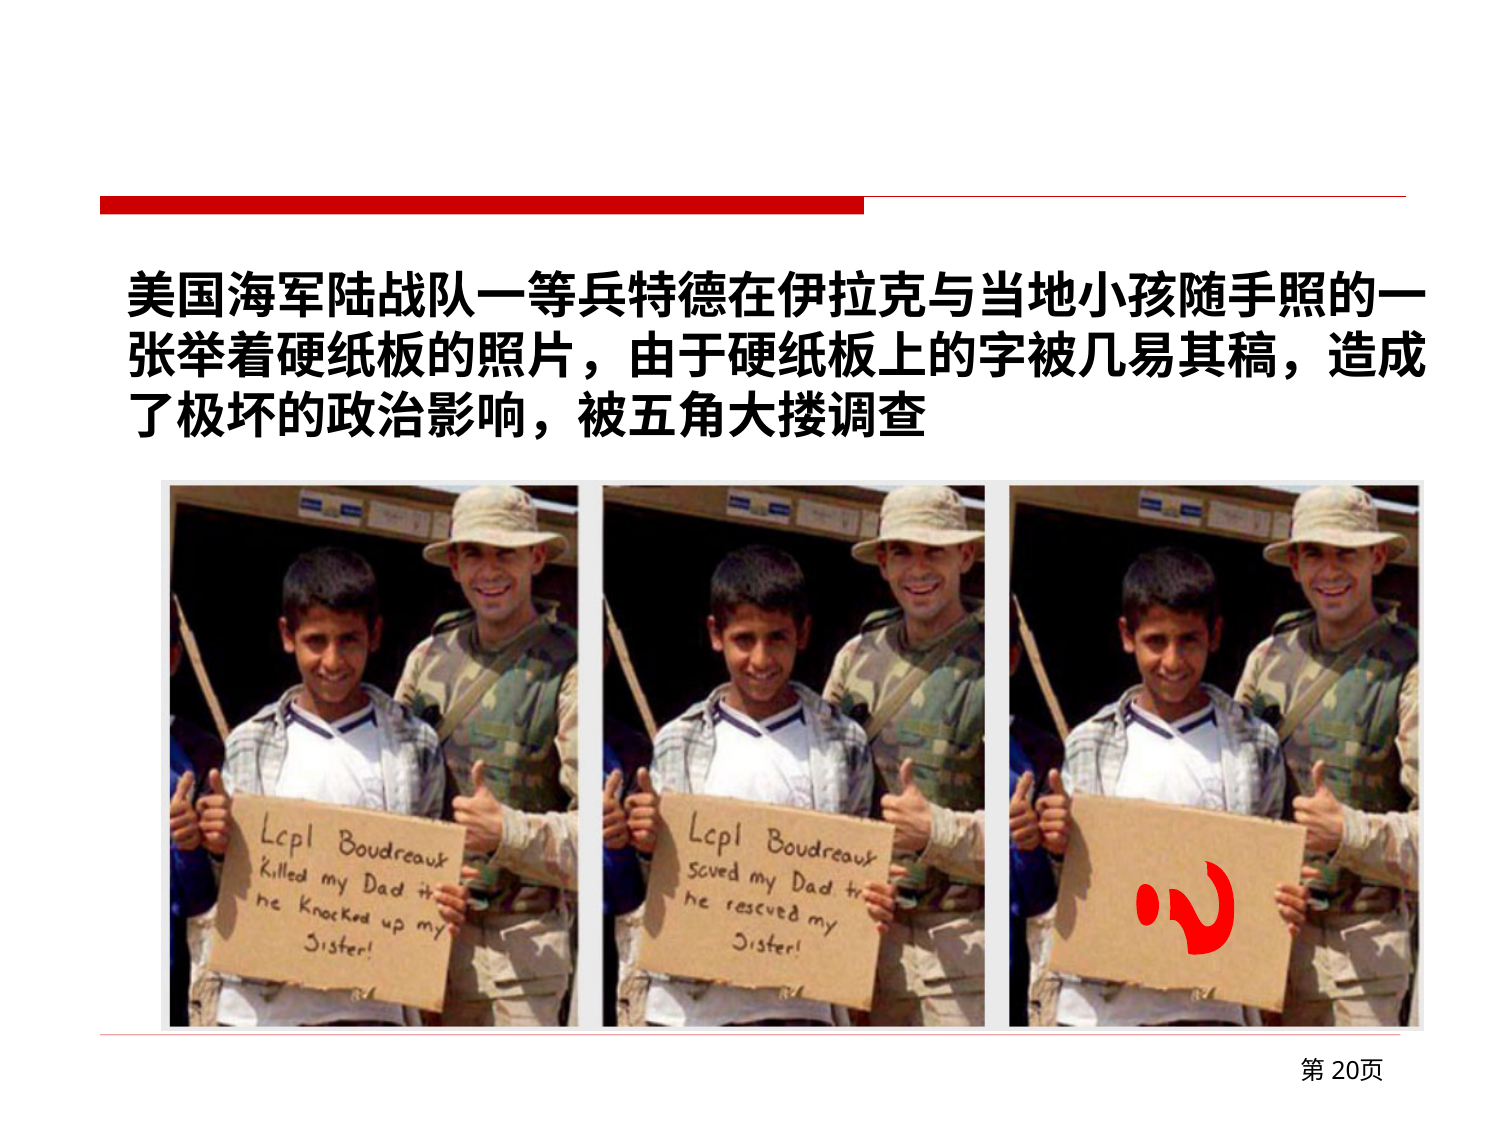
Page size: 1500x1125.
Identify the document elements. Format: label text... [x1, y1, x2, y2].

text_box 美国海军陆战队一等兵特德在伊拉克与当地小孩随手照的一张举着硬纸板的照片，由于硬纸板上的字被几易其稿，造成了极坏的政治影响，被五角大搂调查 [112, 255, 1471, 451]
slide_number [1074, 1046, 1401, 1103]
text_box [160, 480, 1424, 1031]
